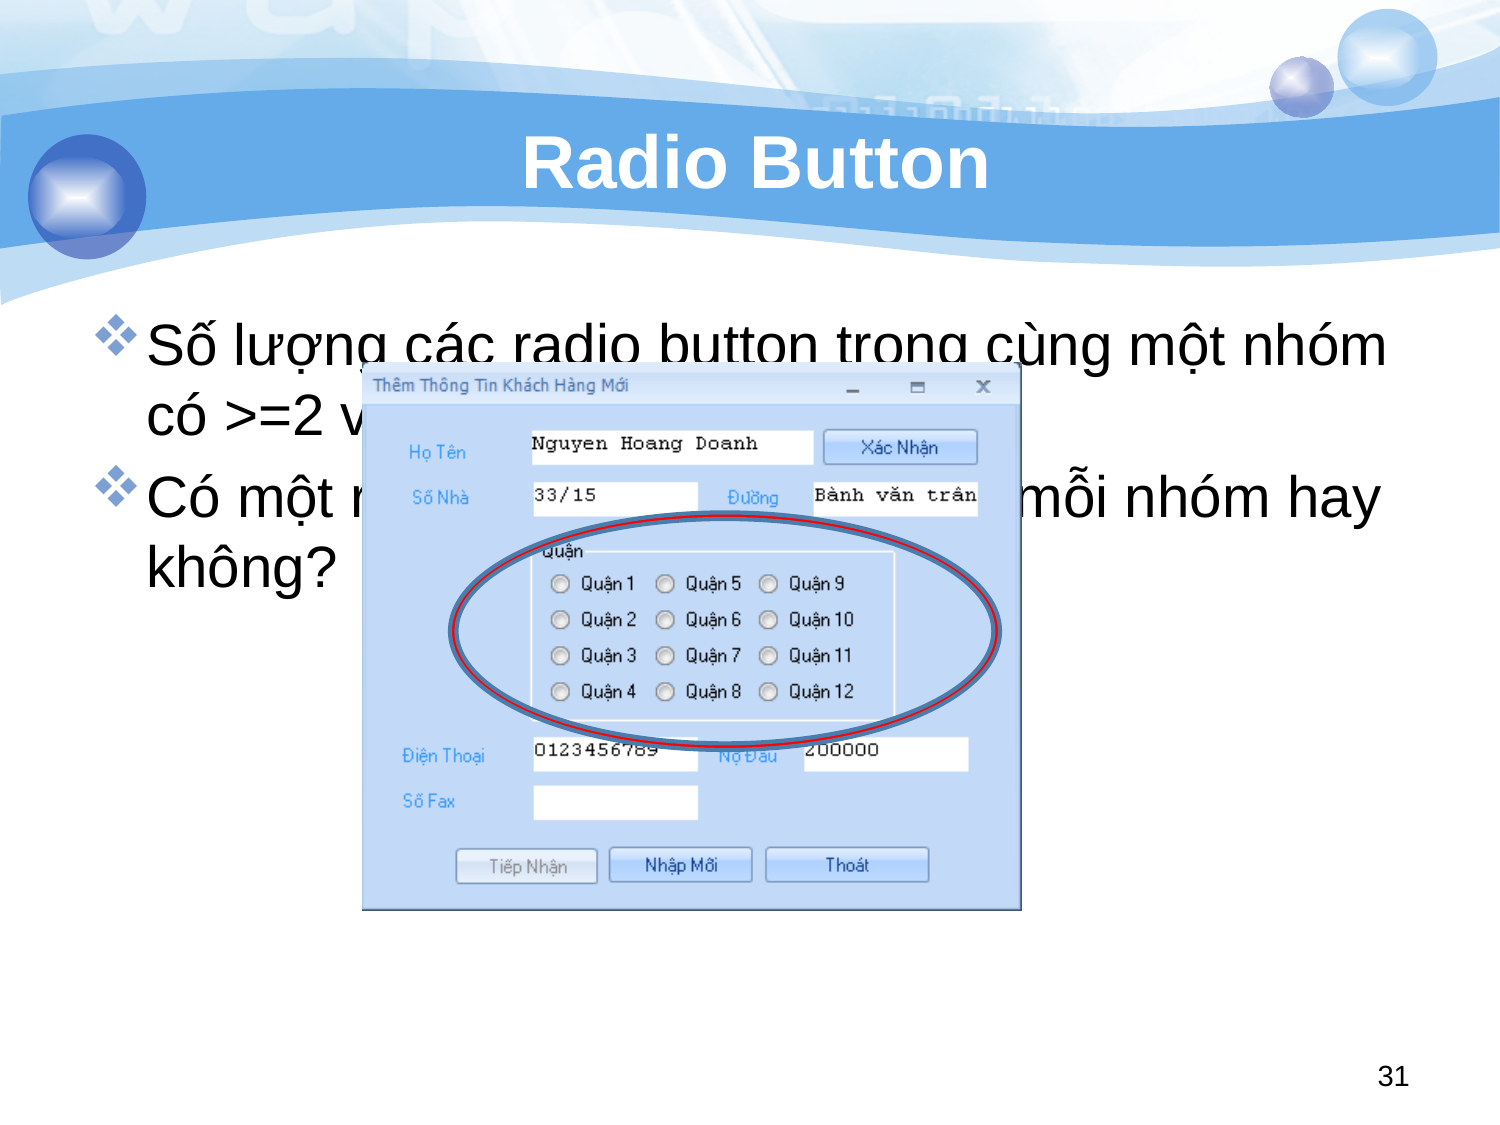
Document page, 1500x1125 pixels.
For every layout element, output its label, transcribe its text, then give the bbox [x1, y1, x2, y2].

list Số lượng các radio button trong cùng một nhóm có >=2 và <=8 hay không? Có một radio được mặc định cho mỗi nhóm hay không? [74, 299, 1426, 813]
title Radio Button [149, 112, 1363, 206]
picture [0, 0, 1500, 112]
slide_number 31 [1074, 1049, 1426, 1103]
picture [362, 362, 1023, 912]
